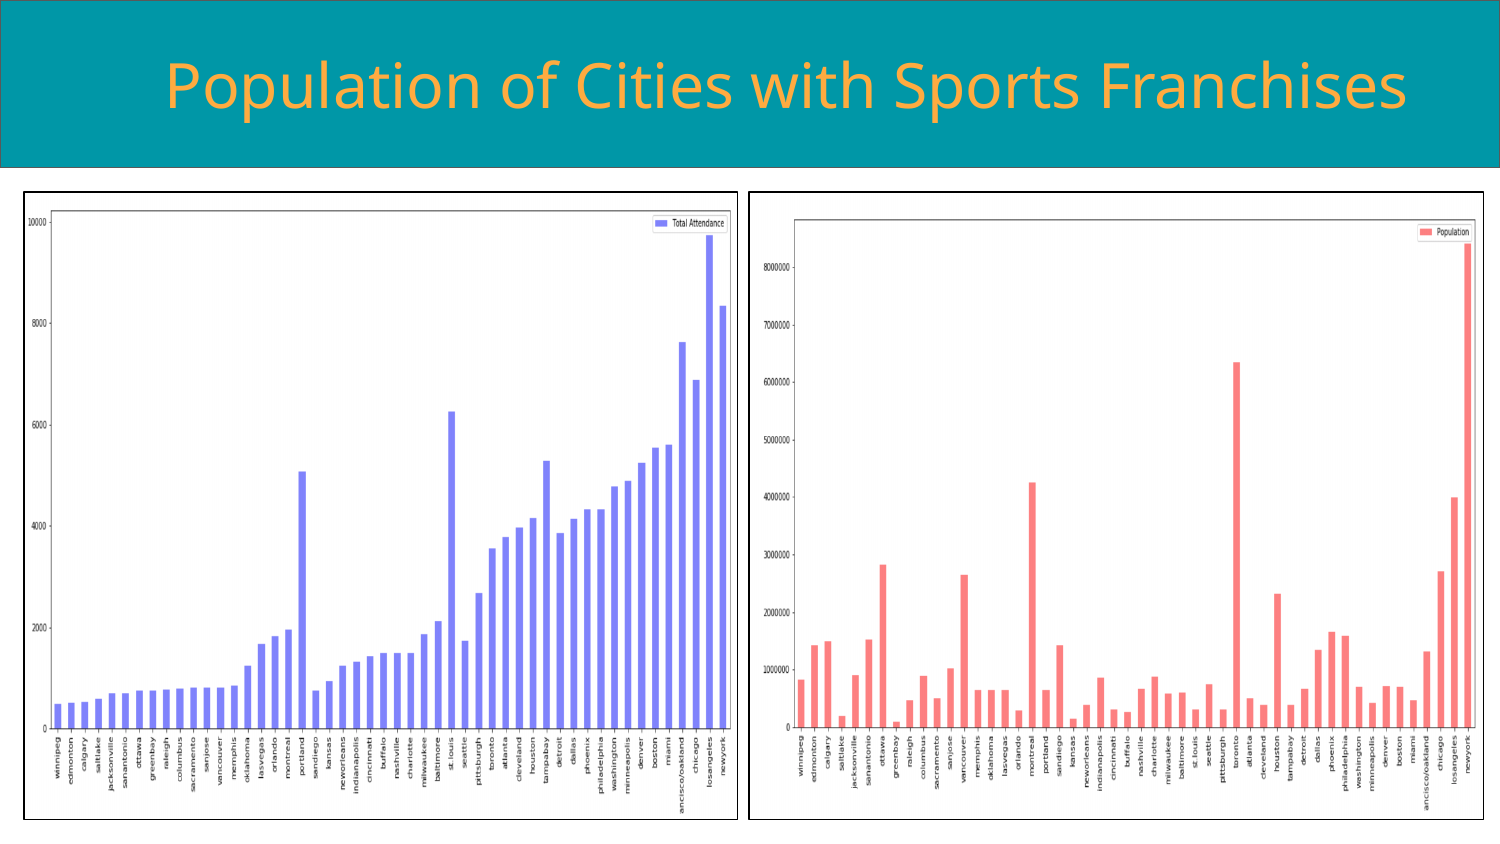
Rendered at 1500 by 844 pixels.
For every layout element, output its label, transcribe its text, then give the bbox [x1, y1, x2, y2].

text_box Population of Cities with Sports Franchises [0, 0, 1500, 168]
picture [24, 192, 737, 819]
picture [749, 192, 1483, 819]
